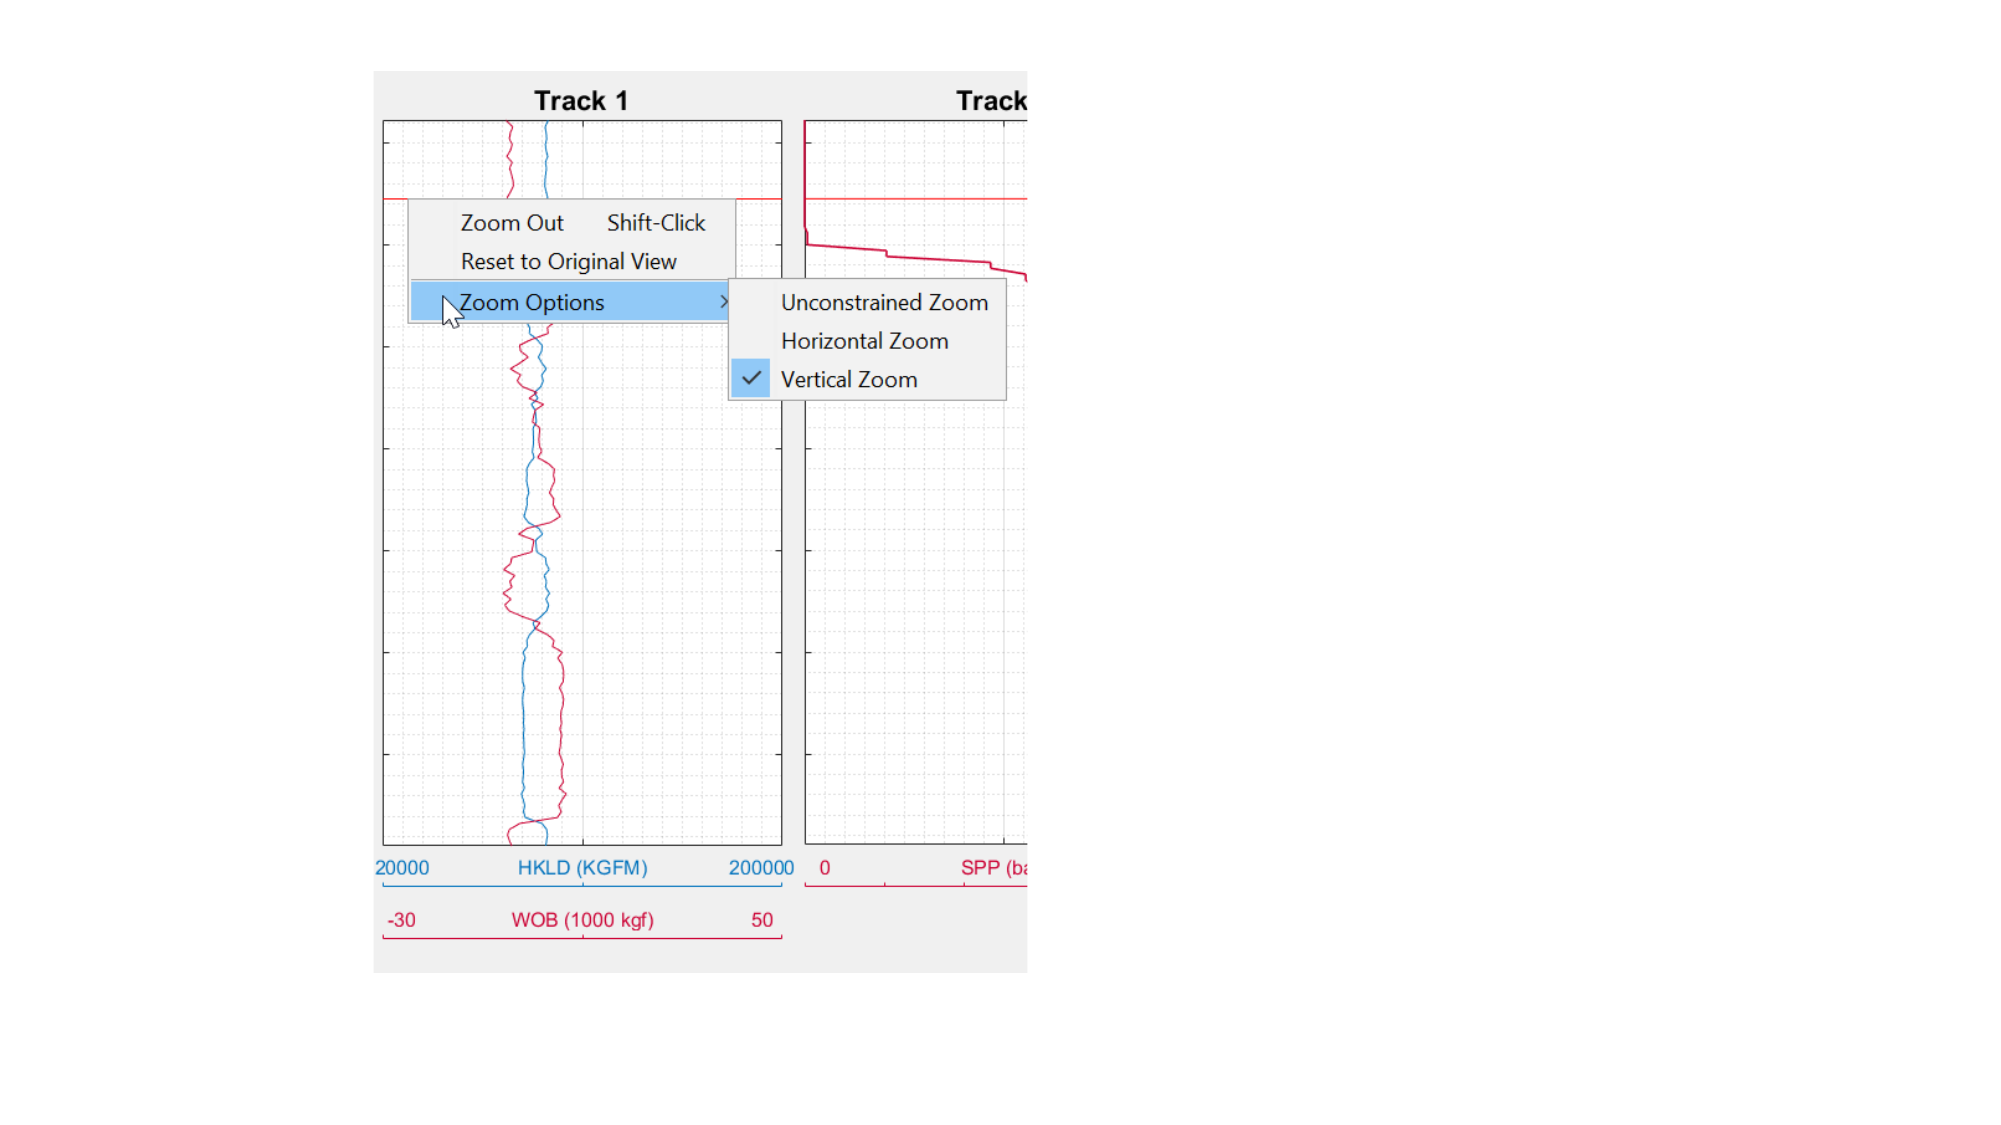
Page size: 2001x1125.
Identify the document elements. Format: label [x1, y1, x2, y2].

picture [373, 71, 1028, 973]
